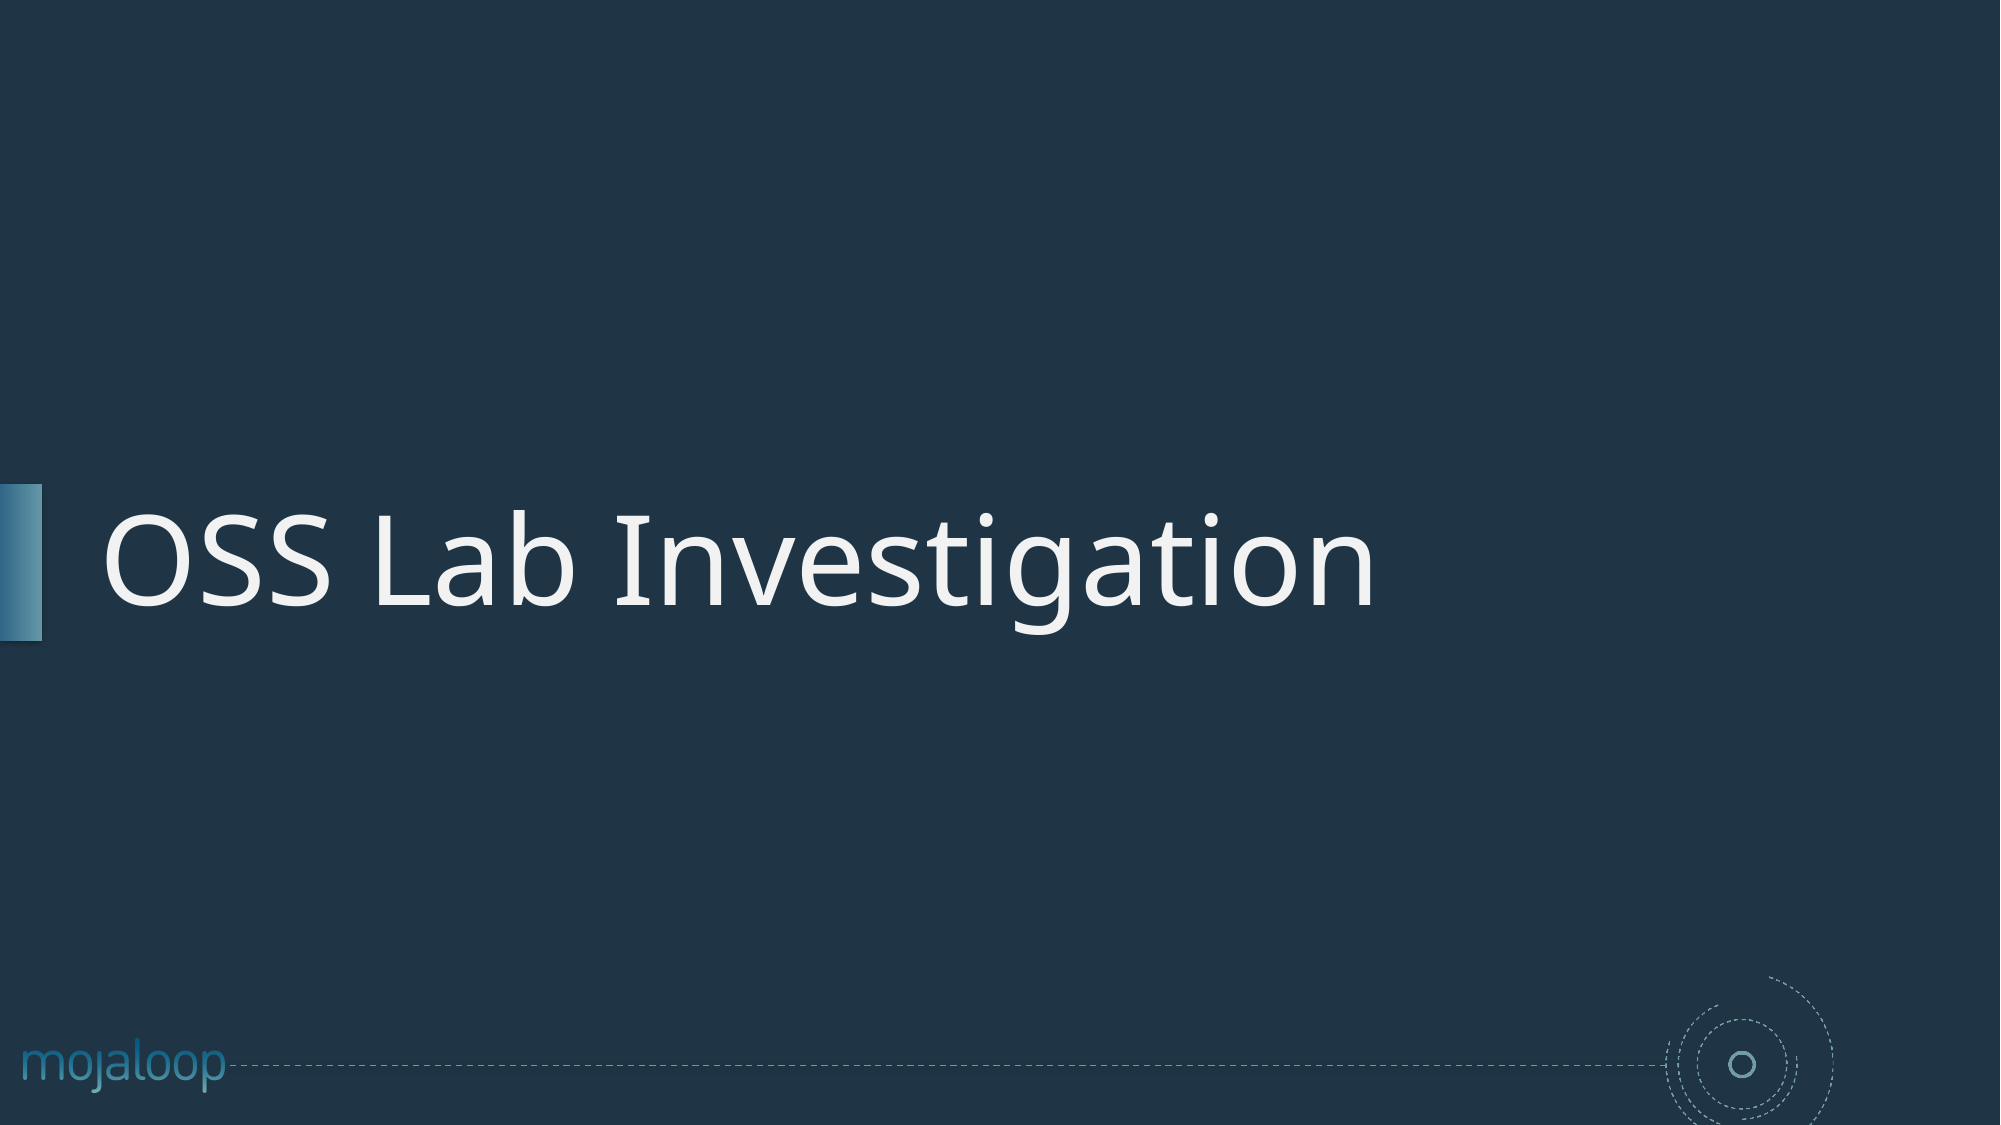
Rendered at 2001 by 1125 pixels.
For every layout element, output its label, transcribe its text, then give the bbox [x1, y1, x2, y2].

list OSS Lab Investigation [99, 496, 1900, 797]
picture [1665, 976, 1834, 1125]
picture [23, 1038, 225, 1093]
